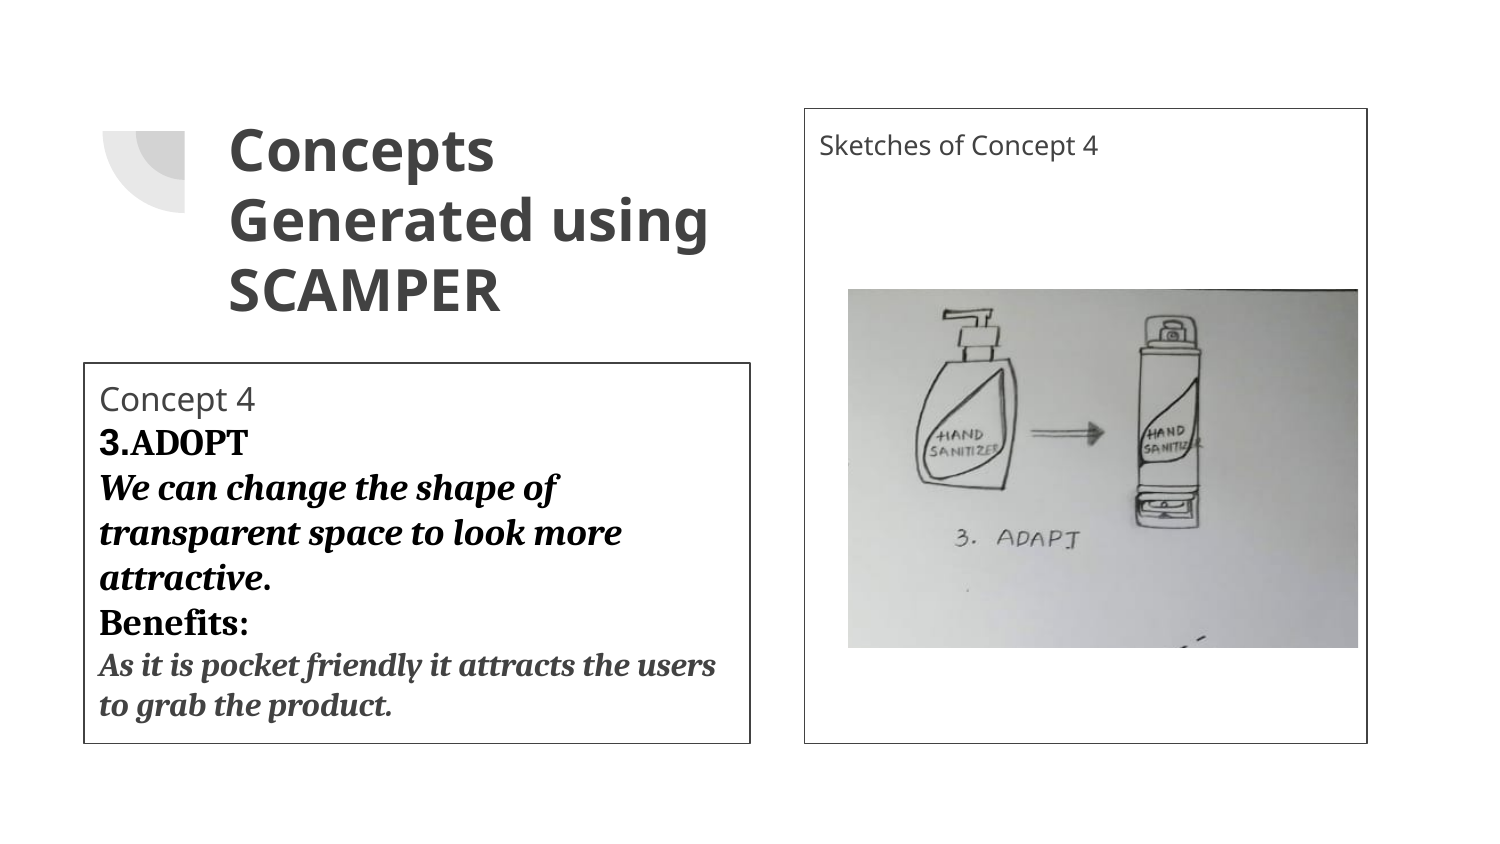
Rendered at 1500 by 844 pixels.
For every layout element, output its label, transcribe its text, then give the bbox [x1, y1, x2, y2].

subtitle Concept 4 3.ADOPT We can change the shape of transparent space to look more attractive. Benefits: As it is pocket friendly it attracts the users to grab the product. [83, 362, 751, 744]
list Sketches of Concept 4 [804, 108, 1368, 744]
title Concepts Generated using SCAMPER [213, 97, 777, 425]
picture [847, 289, 1359, 648]
